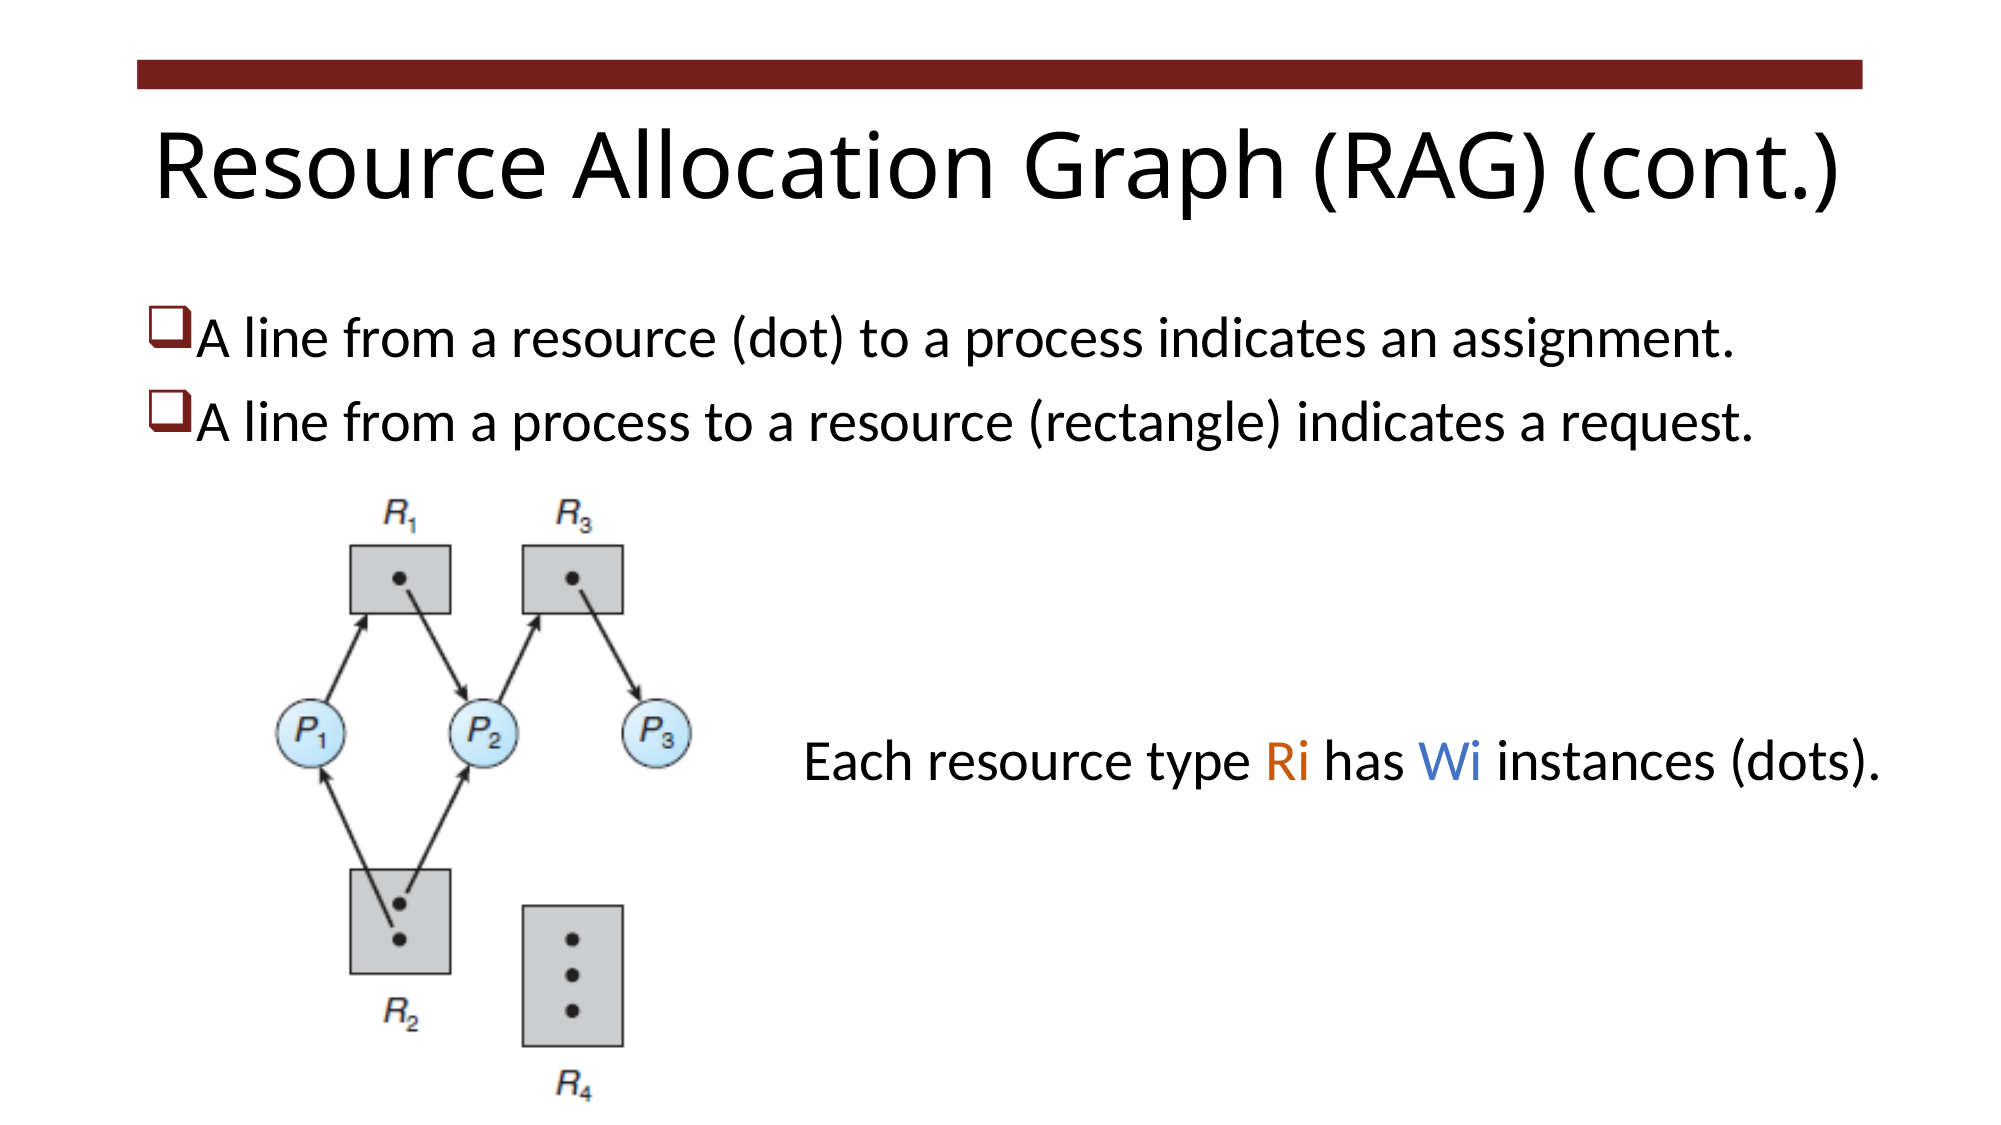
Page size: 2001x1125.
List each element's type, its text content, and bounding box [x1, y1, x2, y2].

title Resource Allocation Graph (RAG) (cont.) [137, 59, 1863, 278]
picture [189, 484, 747, 1125]
text_box Each resource type Ri has Wi instances (dots). [789, 714, 1915, 800]
list A line from a resource (dot) to a process indicates an assignment. A line from a process to a resource (rectangle) indicates a request. [129, 299, 1863, 1103]
